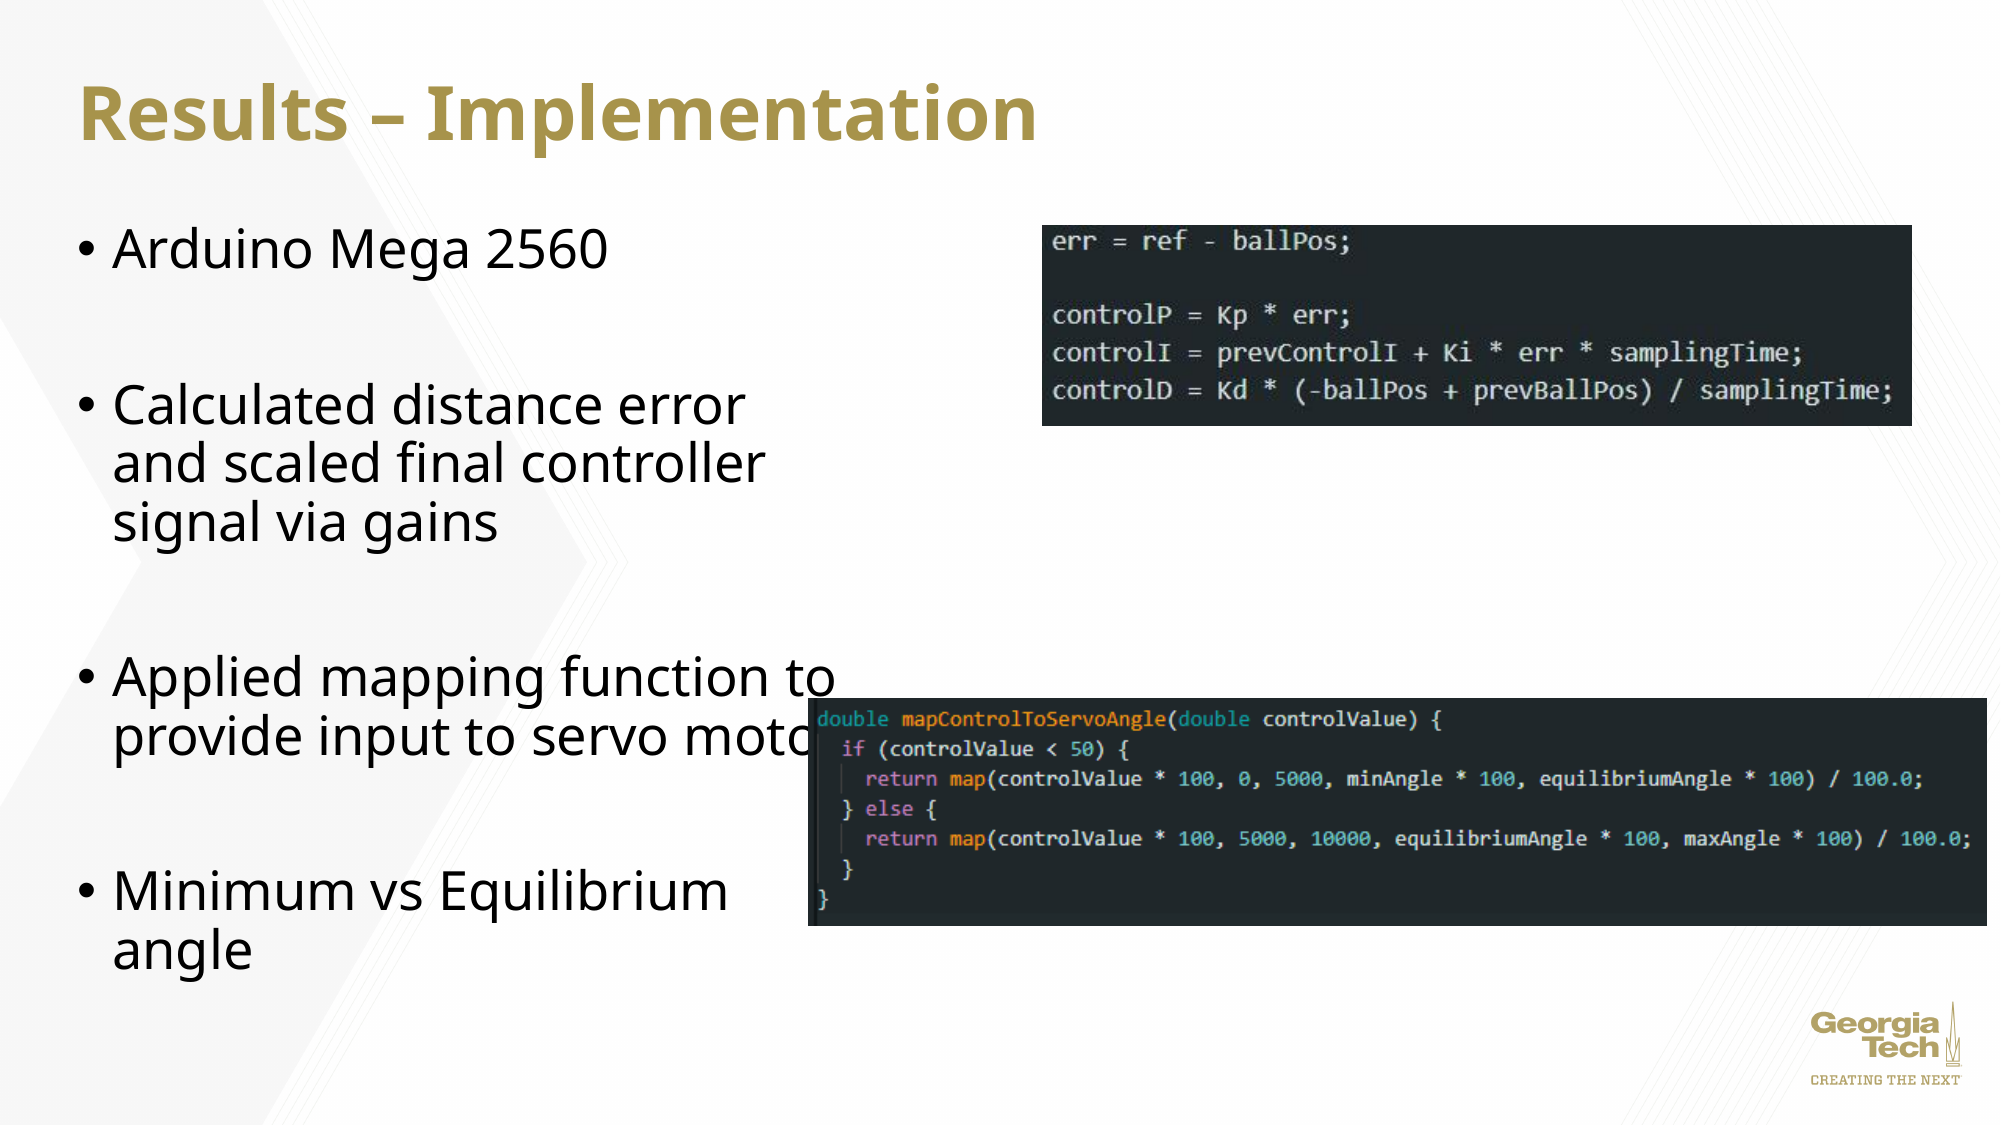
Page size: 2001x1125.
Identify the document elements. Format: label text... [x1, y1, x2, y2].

list Arduino Mega 2560 Calculated distance error and scaled final controller signal via gains Applied mapping function to provide input to servo motor Minimum vs Equilibrium angle [62, 214, 859, 1032]
title Results – Implementation [62, 32, 1938, 200]
picture [0, 0, 2001, 1125]
